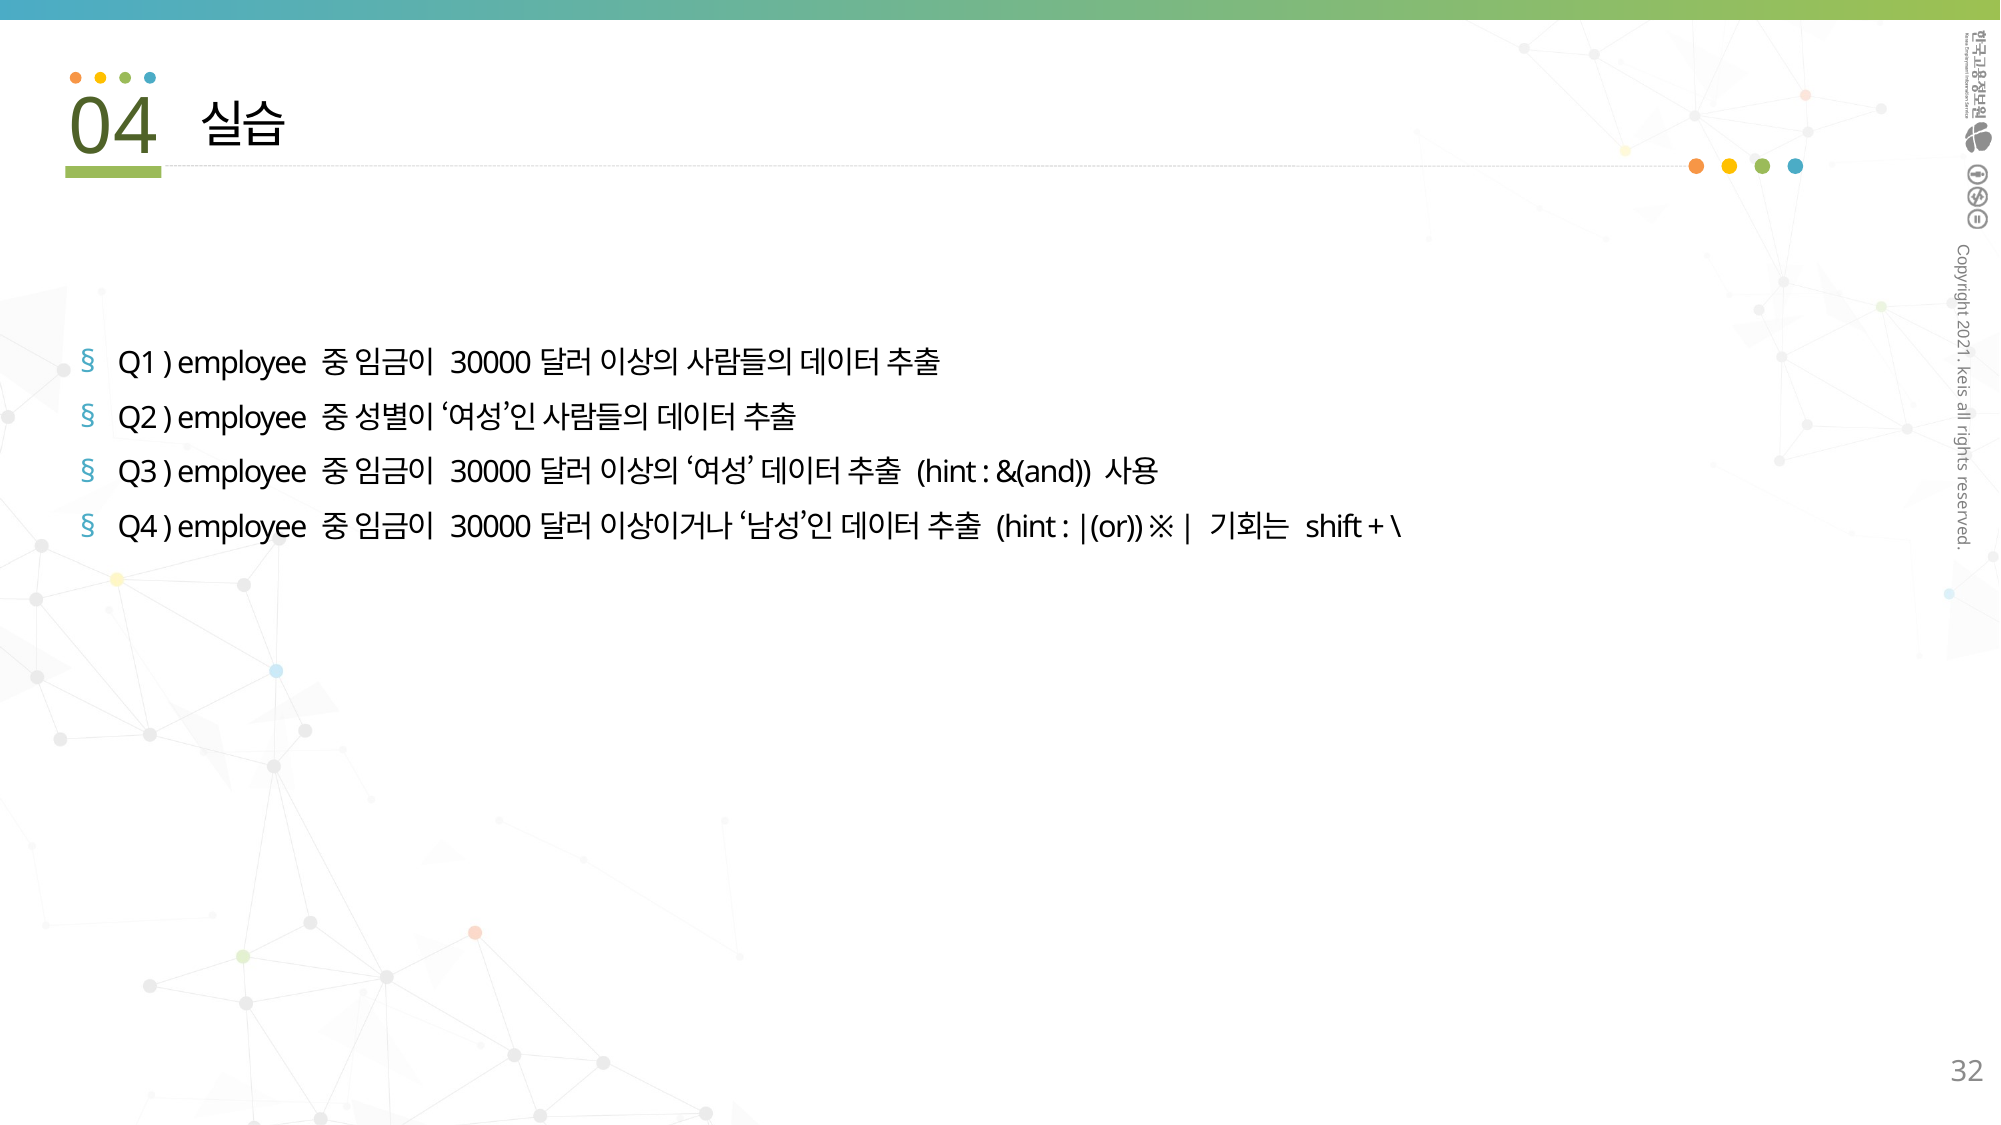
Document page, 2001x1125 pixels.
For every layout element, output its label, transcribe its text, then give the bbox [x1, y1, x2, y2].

slide_number 32 [1532, 1042, 1999, 1103]
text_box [0, 0, 2000, 657]
